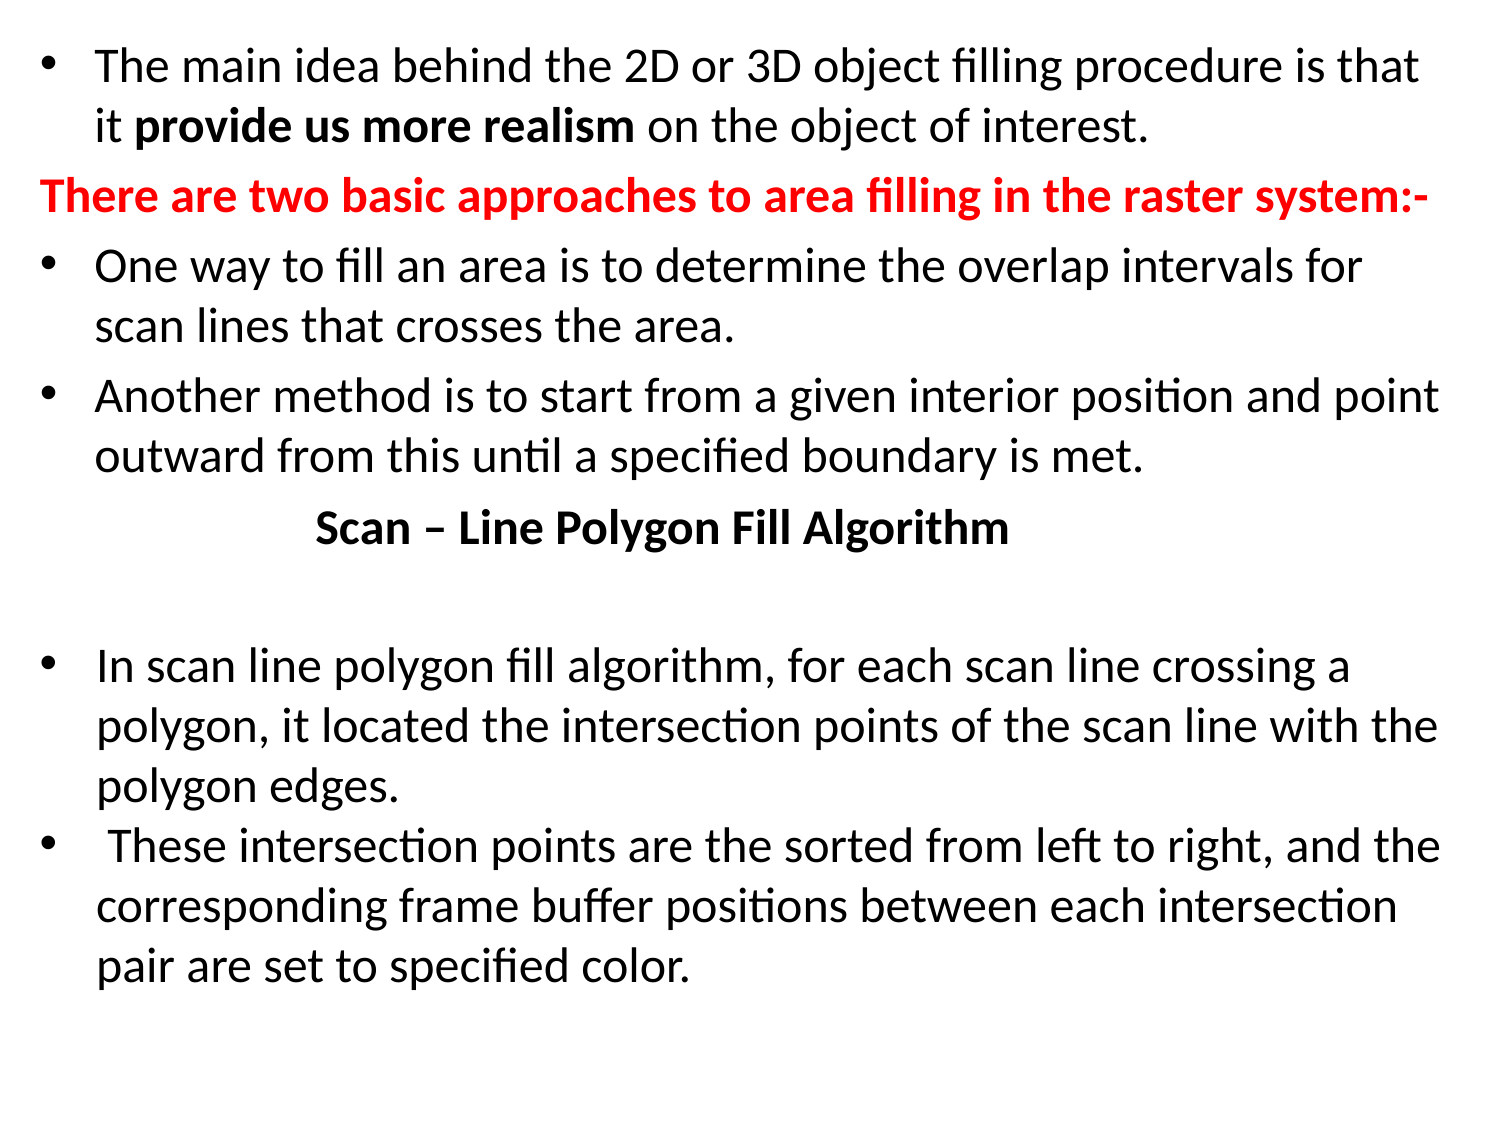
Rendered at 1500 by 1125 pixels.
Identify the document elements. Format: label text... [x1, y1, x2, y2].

text_box Scan – Line Polygon Fill Algorithm [24, 487, 1313, 563]
text_box In scan line polygon fill algorithm, for each scan line crossing a polygon, it located the intersection points of the scan line with the polygon edges. These intersection points are the sorted from left to right, and the corresponding frame buffer positions between each intersection pair are set to specified color. [24, 624, 1463, 1000]
list The main idea behind the 2D or 3D object filling procedure is that it provide us more realism on the object of interest. There are two basic approaches to area filling in the raster system:- One way to fill an area is to determine the overlap intervals for scan lines that crosses the area. Another method is to start from a given interior position and point outward from this until a specified boundary is met. [24, 24, 1463, 538]
